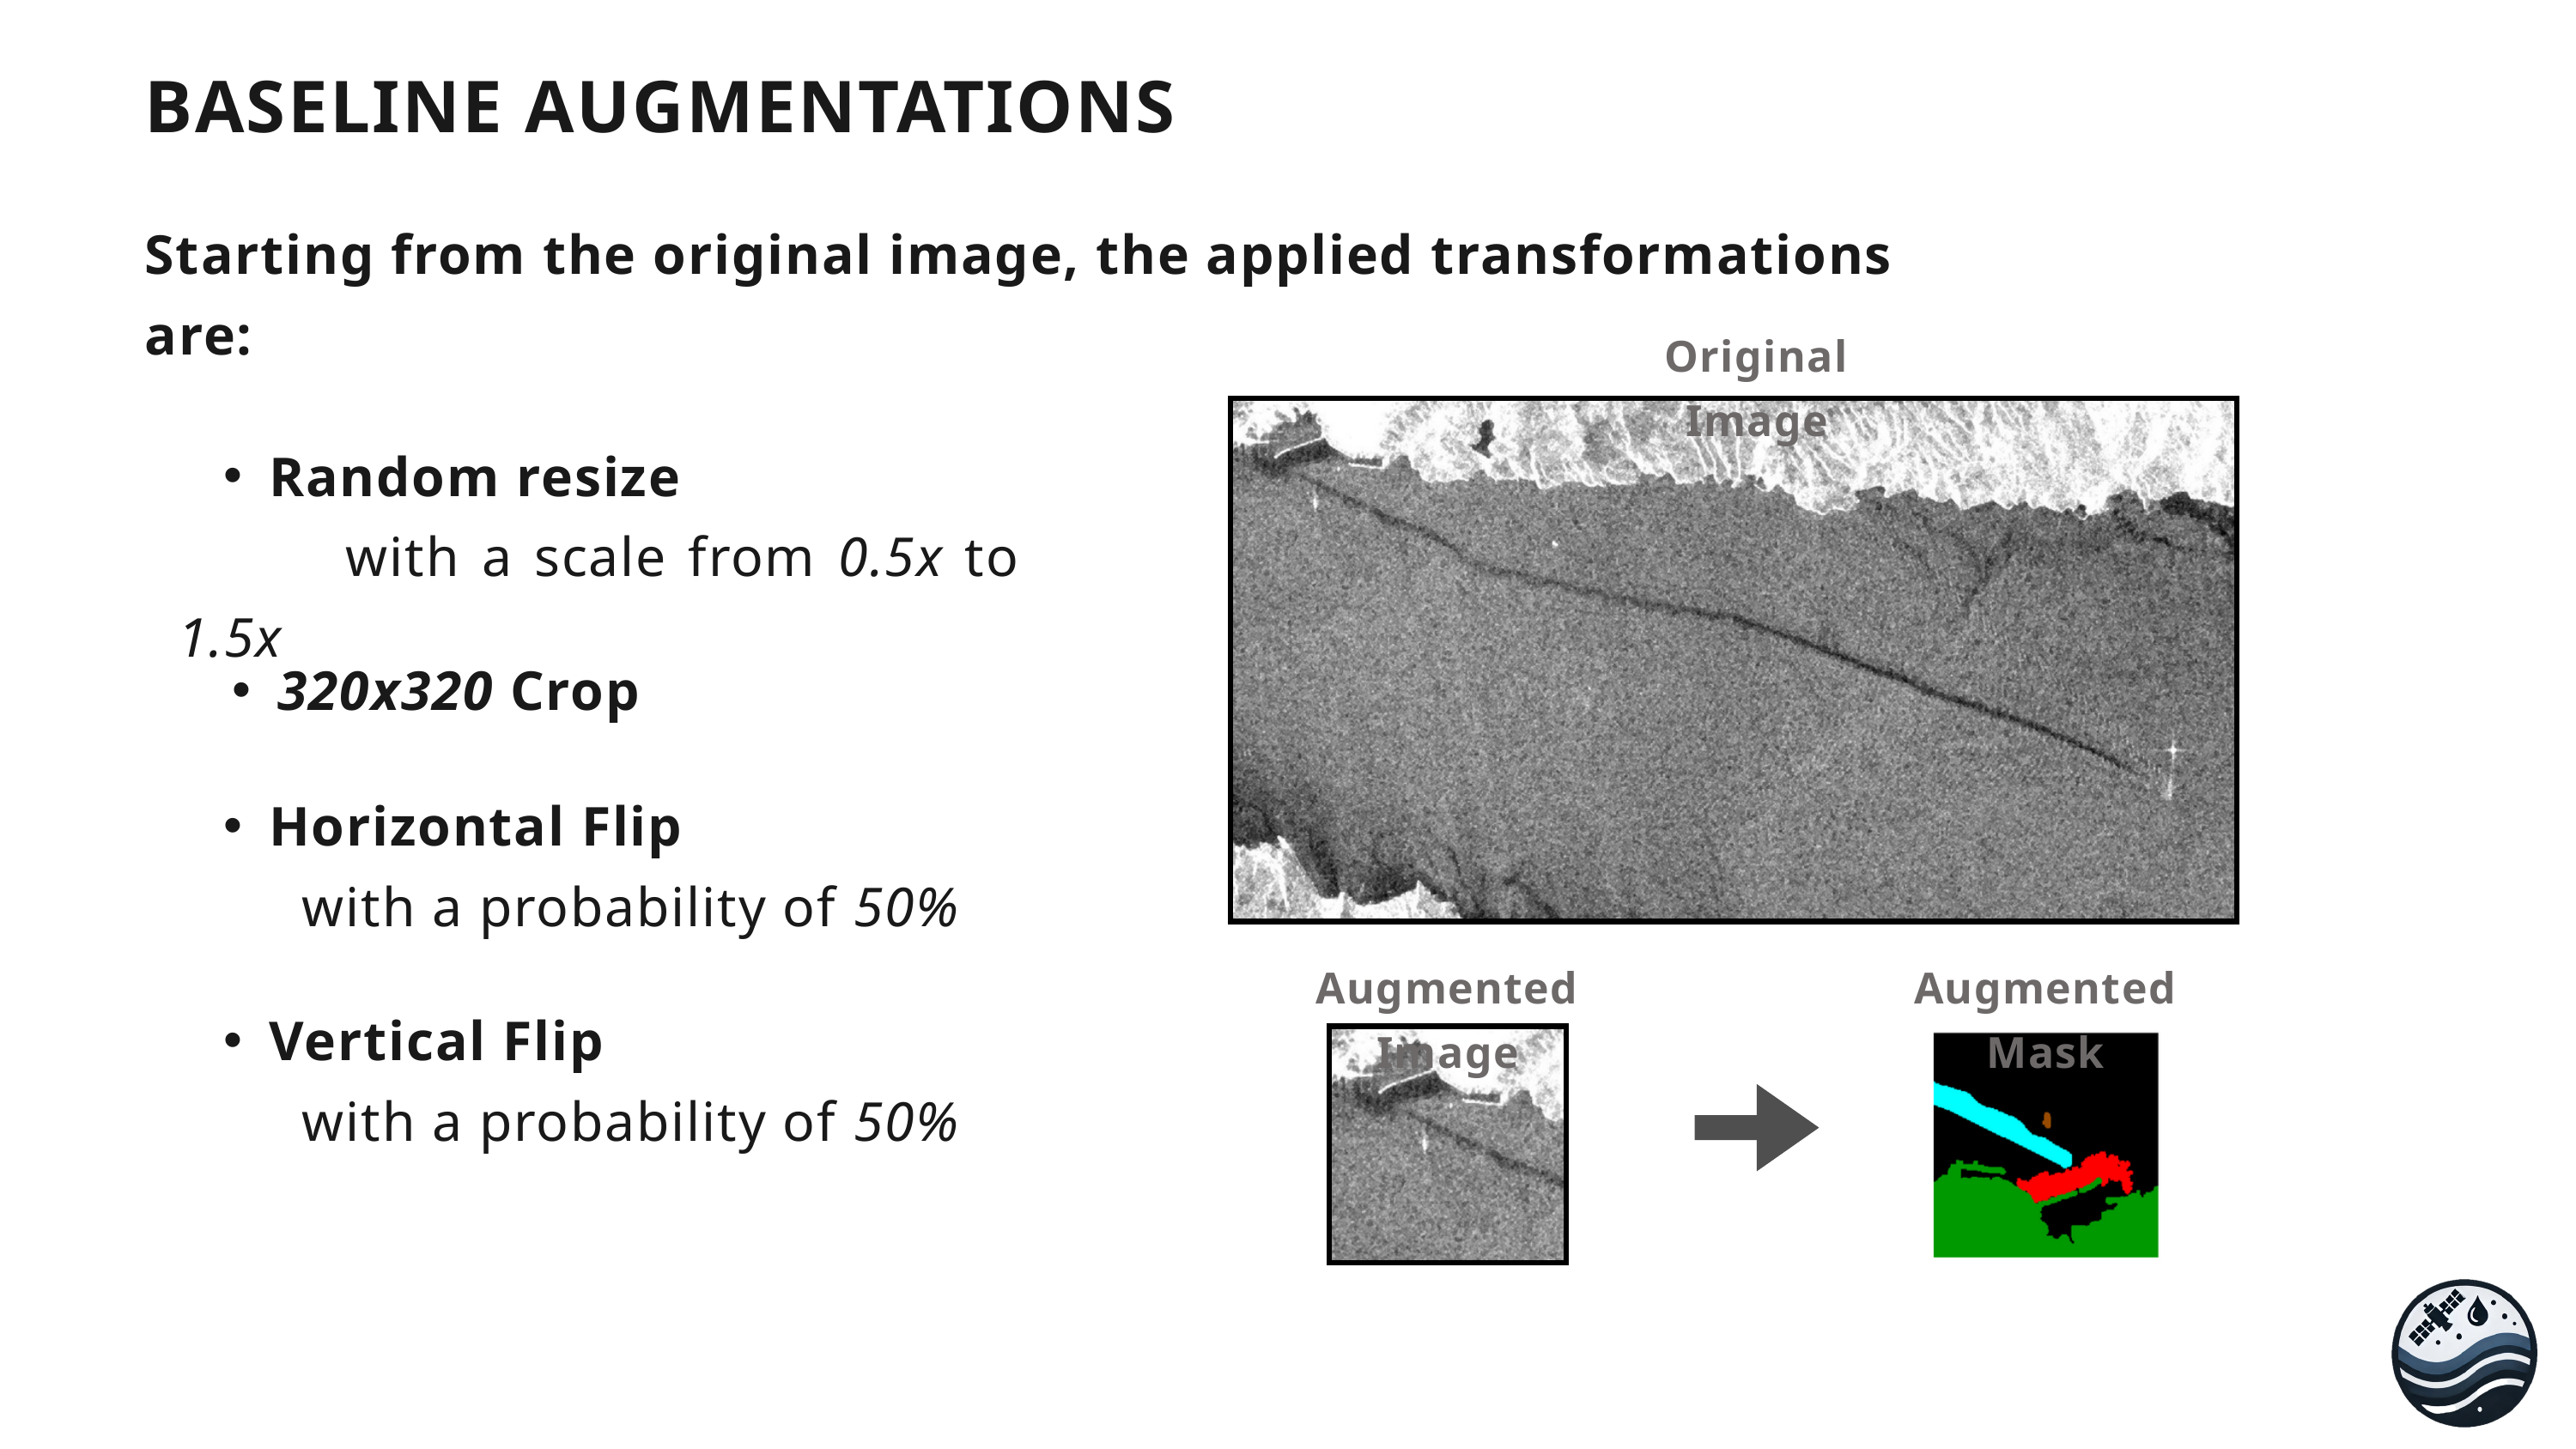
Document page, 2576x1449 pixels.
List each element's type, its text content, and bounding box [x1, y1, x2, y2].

text_box Vertical Flip with a probability of 50% [178, 991, 1020, 1152]
text_box Horizontal Flip with a probability of 50% [178, 776, 1020, 937]
text_box Augmented Mask [1856, 948, 2235, 1077]
text_box [2352, 1240, 2576, 1449]
text_box [1928, 1077, 2164, 1264]
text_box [1694, 1083, 1820, 1172]
text_box Random resize with a scale from 0.5x to 1.5x [178, 426, 1020, 668]
text_box Starting from the original image, the applied transformations are: [144, 204, 1955, 366]
text_box [1329, 1077, 1566, 1264]
text_box BASELINE AUGMENTATIONS [144, 53, 1269, 148]
text_box [1230, 398, 2237, 922]
text_box Augmented Image [1249, 948, 1647, 1077]
text_box Original Image [1598, 316, 1916, 446]
text_box 320x320 Crop [174, 640, 652, 722]
